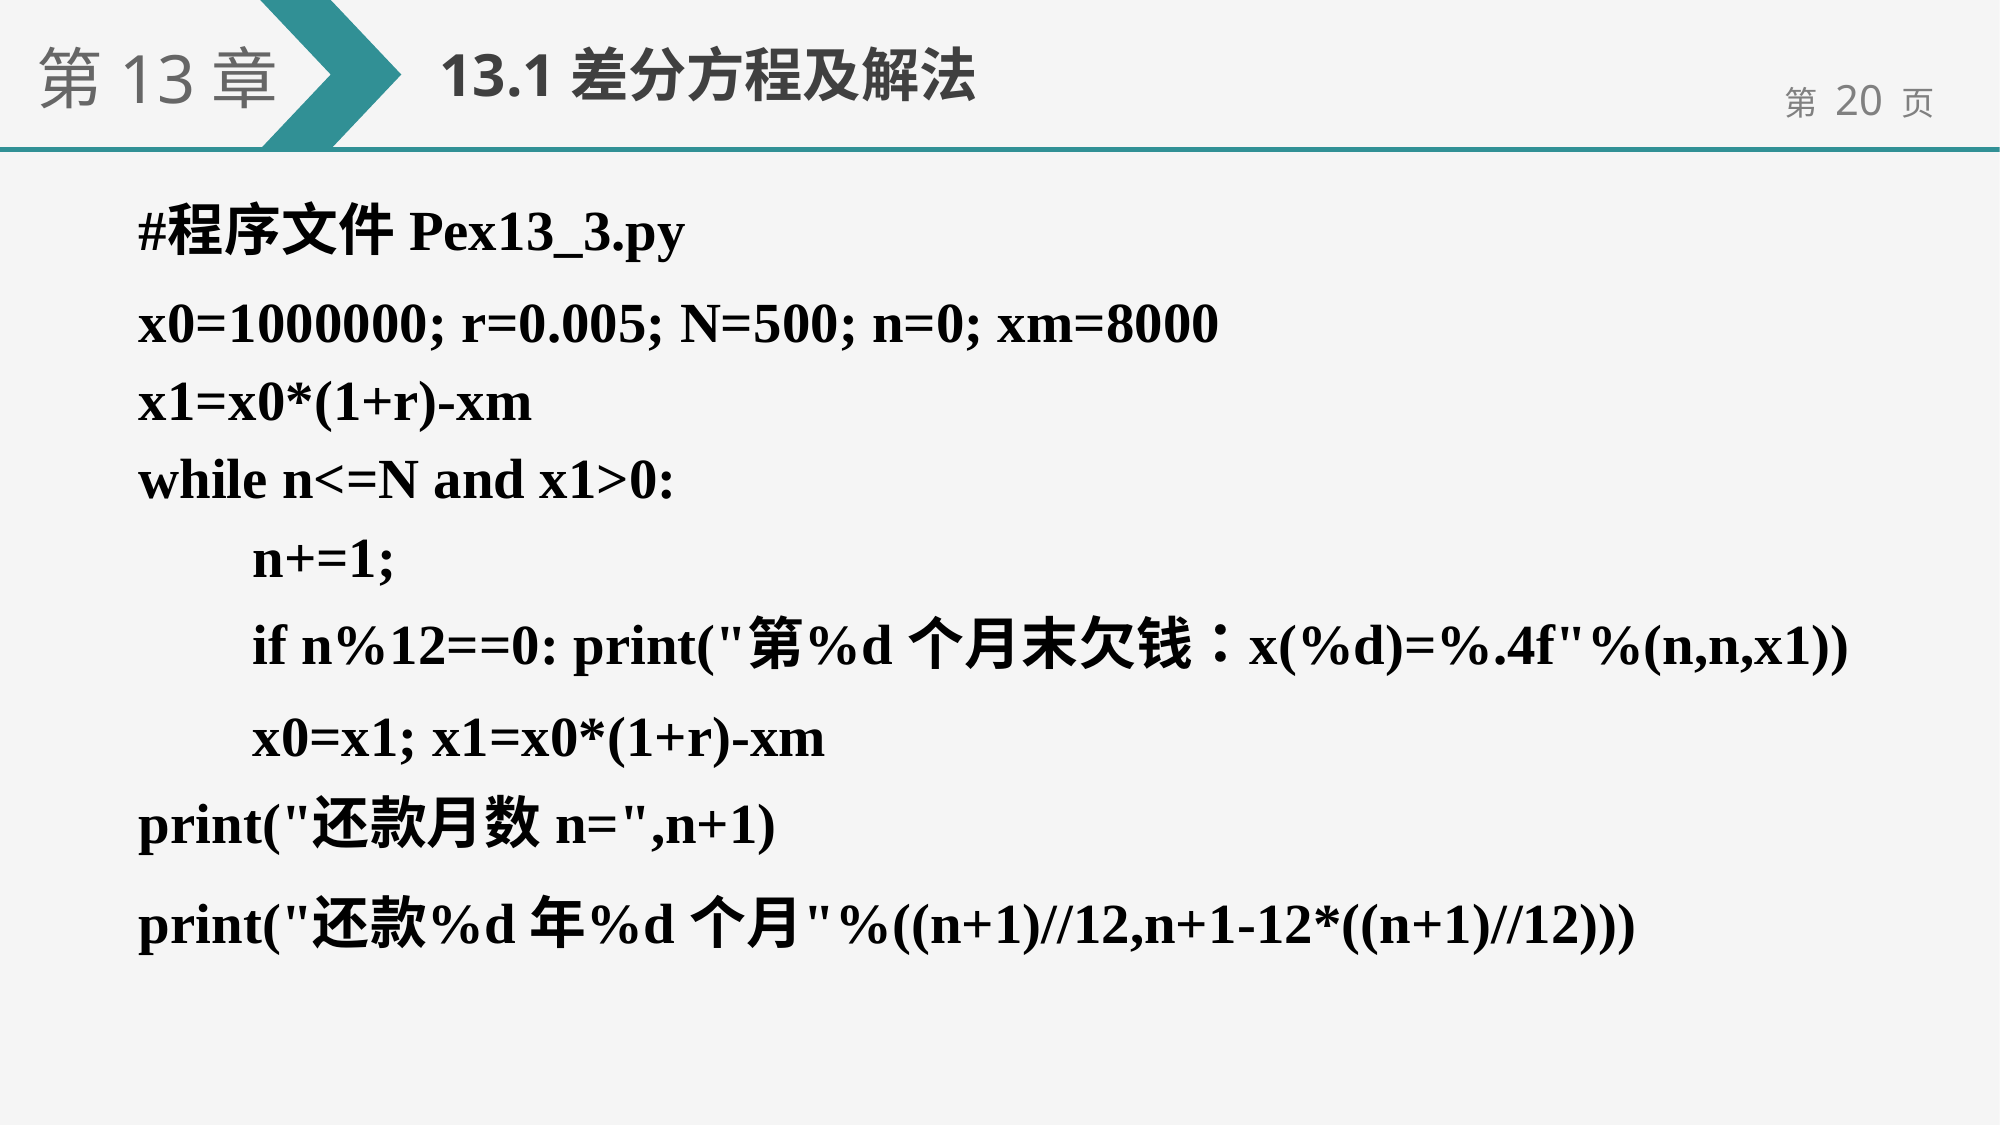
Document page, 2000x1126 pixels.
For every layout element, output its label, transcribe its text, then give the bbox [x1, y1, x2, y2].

text_box 第13章 [21, 29, 294, 125]
text_box [258, 0, 403, 148]
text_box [24, 172, 1873, 1014]
text_box 13.1差分方程及解法 [424, 31, 1366, 116]
